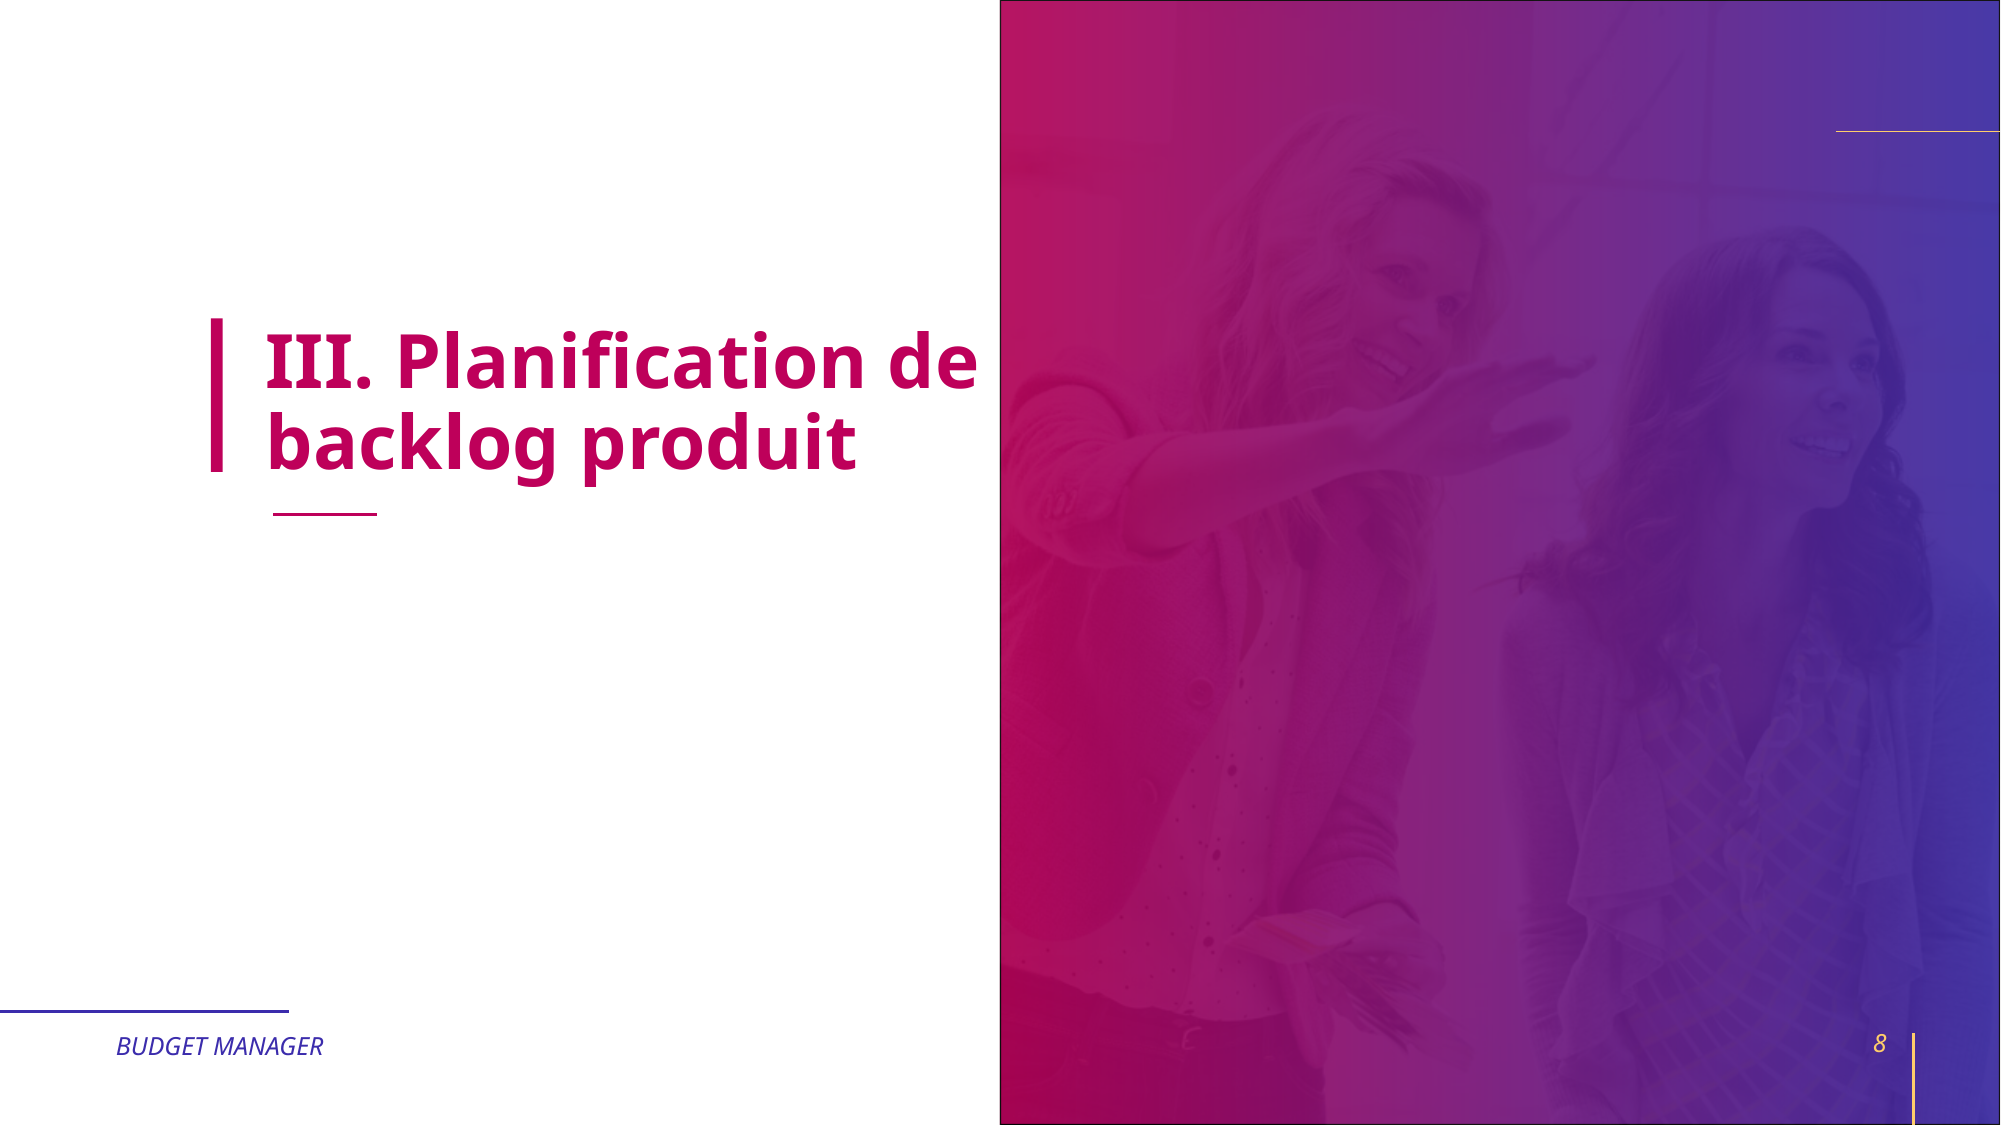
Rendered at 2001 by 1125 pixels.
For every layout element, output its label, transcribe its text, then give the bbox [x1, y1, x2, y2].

picture [0, 0, 999, 1125]
footer BUDGET MANAGER [100, 1015, 636, 1075]
title III. Planification de backlog produit [250, 278, 1000, 531]
slide_number 8 [1451, 1015, 1902, 1075]
